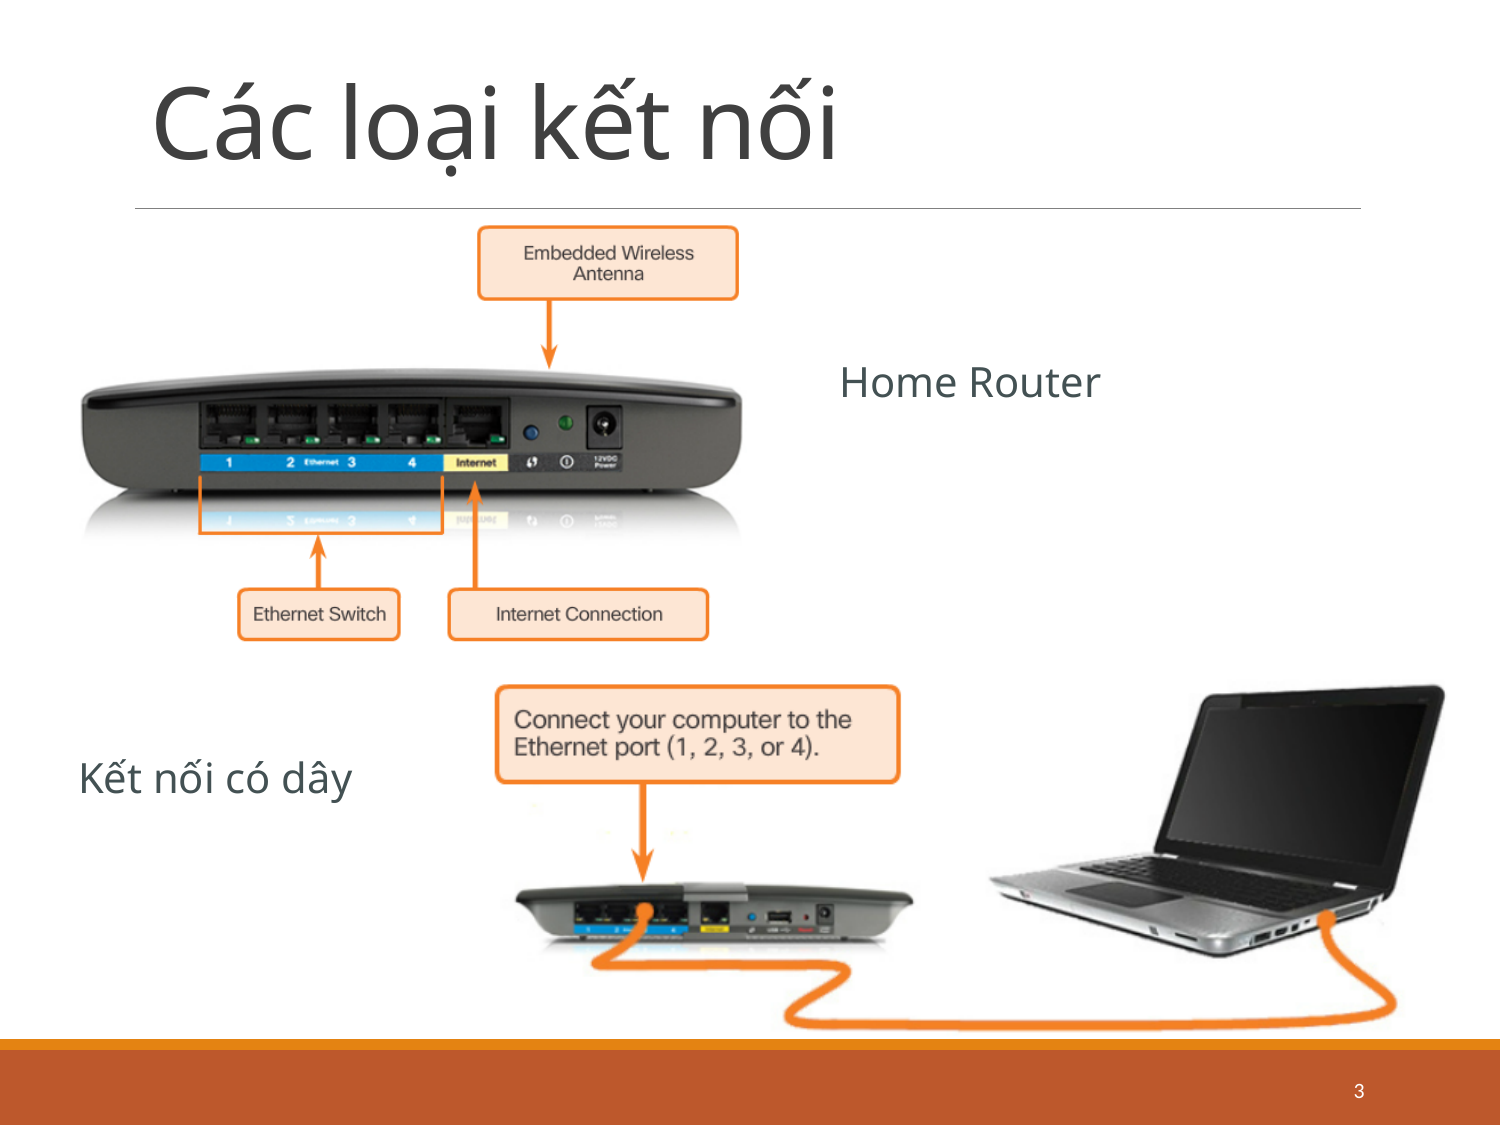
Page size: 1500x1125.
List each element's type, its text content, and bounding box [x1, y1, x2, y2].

text_box Home Router [824, 351, 1124, 424]
text_box Kết nối có dây [63, 748, 432, 863]
picture [488, 676, 1449, 1037]
slide_number 3 [1218, 1059, 1380, 1120]
title Các loại kết nối [135, 47, 1373, 188]
picture [75, 221, 747, 647]
